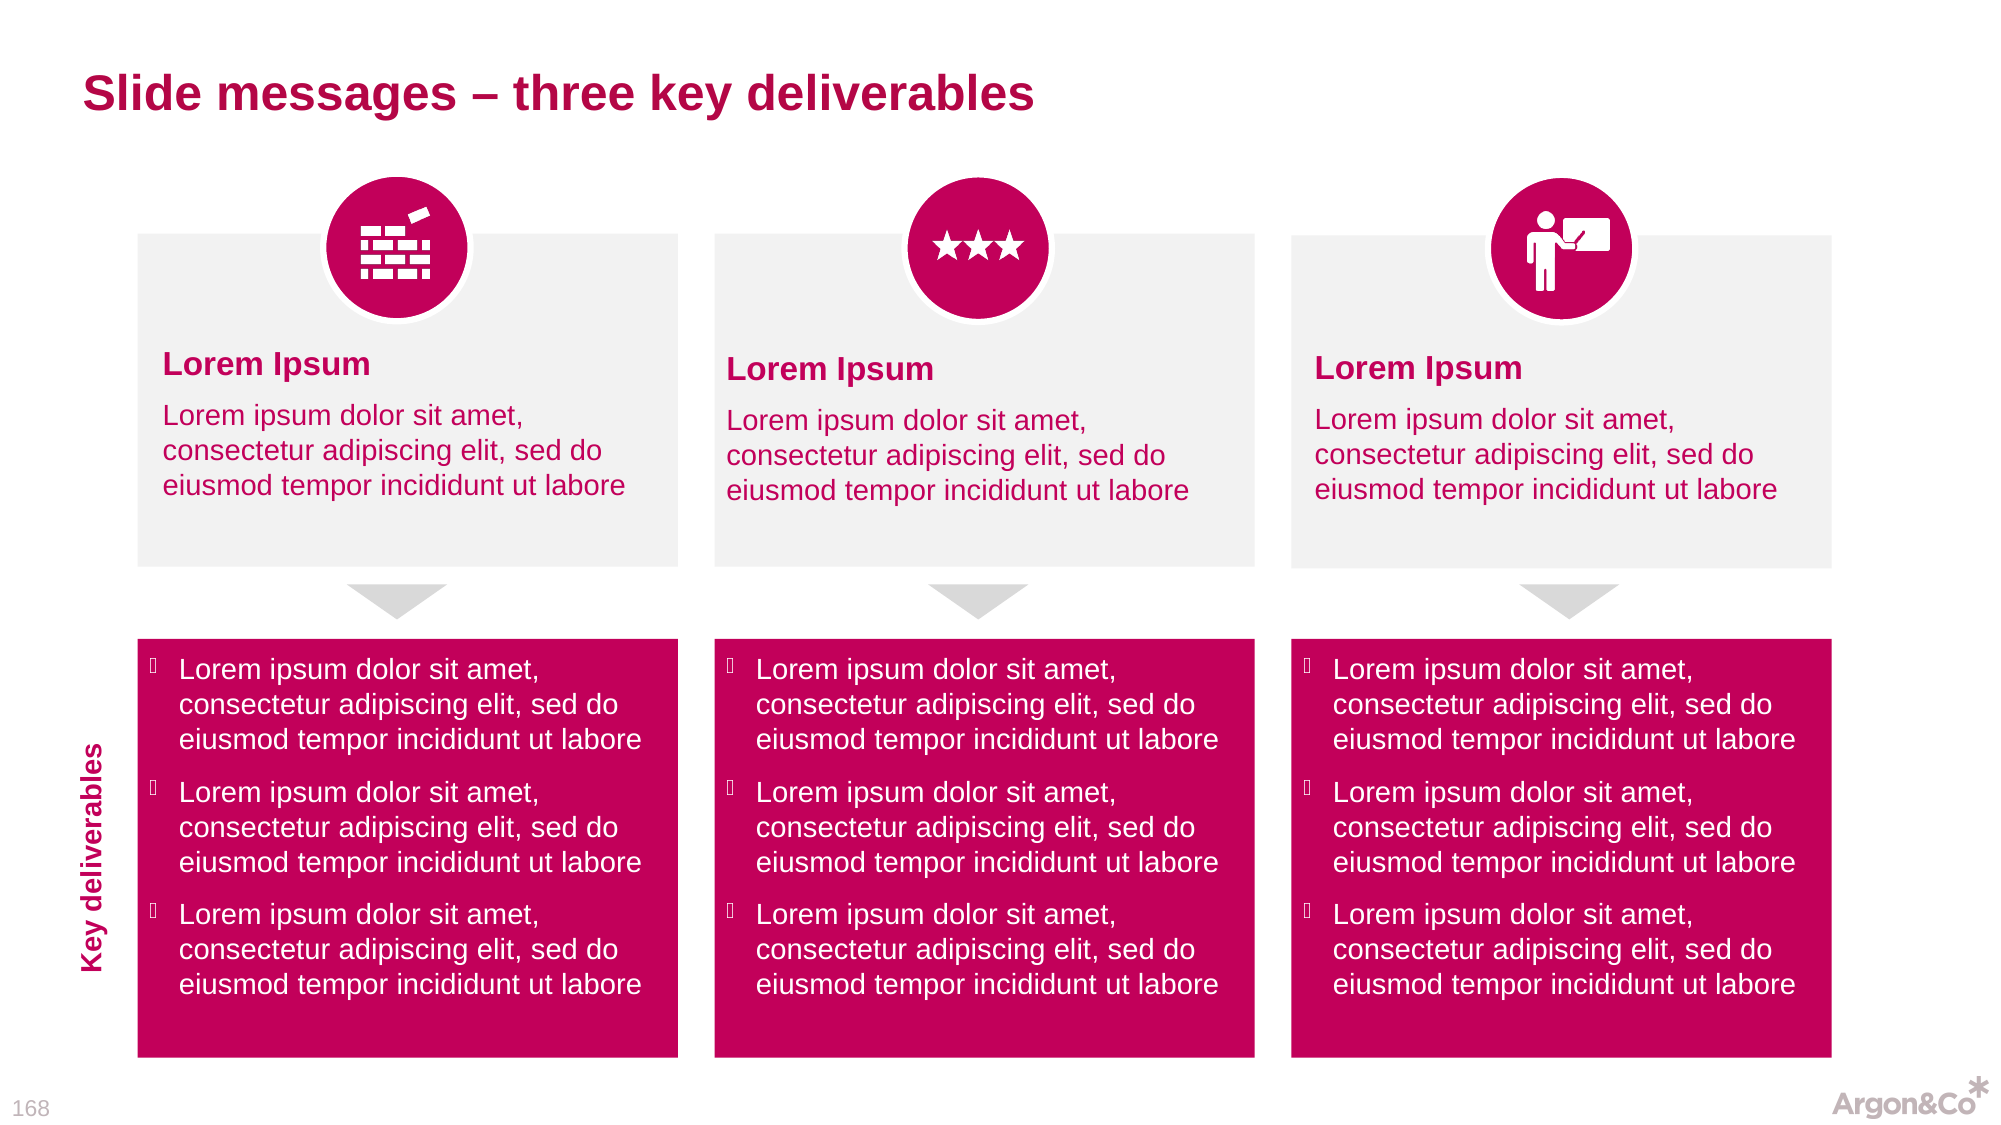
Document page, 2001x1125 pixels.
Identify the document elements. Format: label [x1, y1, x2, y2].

picture [1832, 1076, 1989, 1119]
text_box [346, 584, 448, 620]
picture [1526, 210, 1611, 291]
text_box [714, 173, 1255, 567]
title [70, 51, 1932, 129]
text_box [928, 584, 1029, 620]
text_box [714, 638, 1255, 1058]
text_box [137, 173, 678, 567]
text_box [60, 658, 119, 1058]
text_box [1519, 584, 1620, 620]
text_box [1291, 638, 1832, 1058]
text_box [137, 638, 678, 1058]
text_box [1291, 174, 1837, 569]
